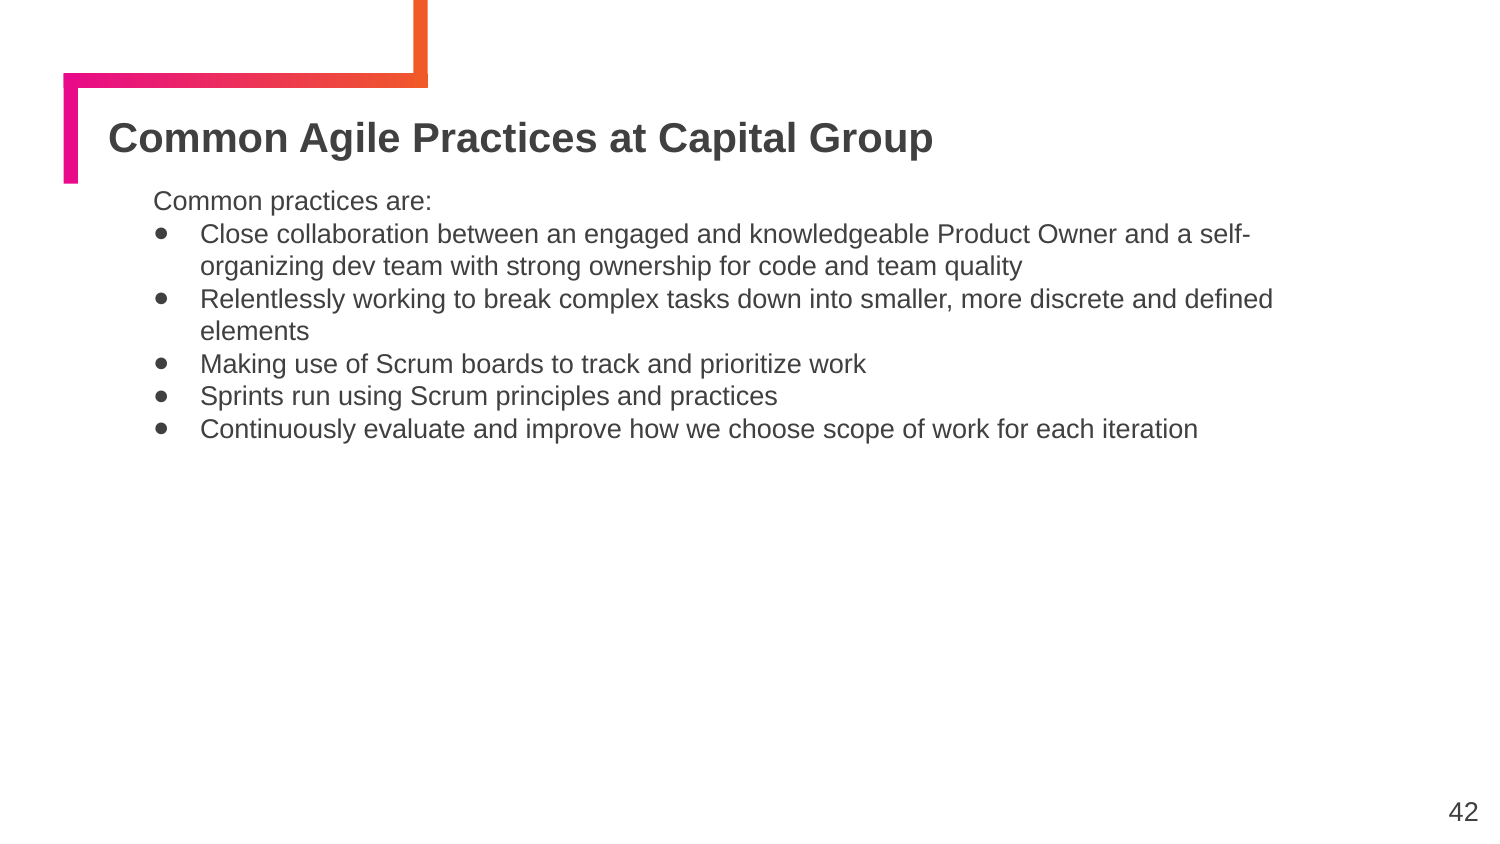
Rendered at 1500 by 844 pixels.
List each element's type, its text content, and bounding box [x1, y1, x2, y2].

subtitle Common practices are: Close collaboration between an engaged and knowledgeable Product Owner and a self-organizing dev team with strong ownership for code and team quality Relentlessly working to break complex tasks down into smaller, more discrete and defined elements Making use of Scrum boards to track and prioritize work Sprints run using Scrum principles and practices Continuously evaluate and improve how we choose scope of work for each iteration [100, 168, 1352, 690]
title Common Agile Practices at Capital Group [100, 117, 1455, 169]
slide_number 42 [1403, 779, 1494, 844]
